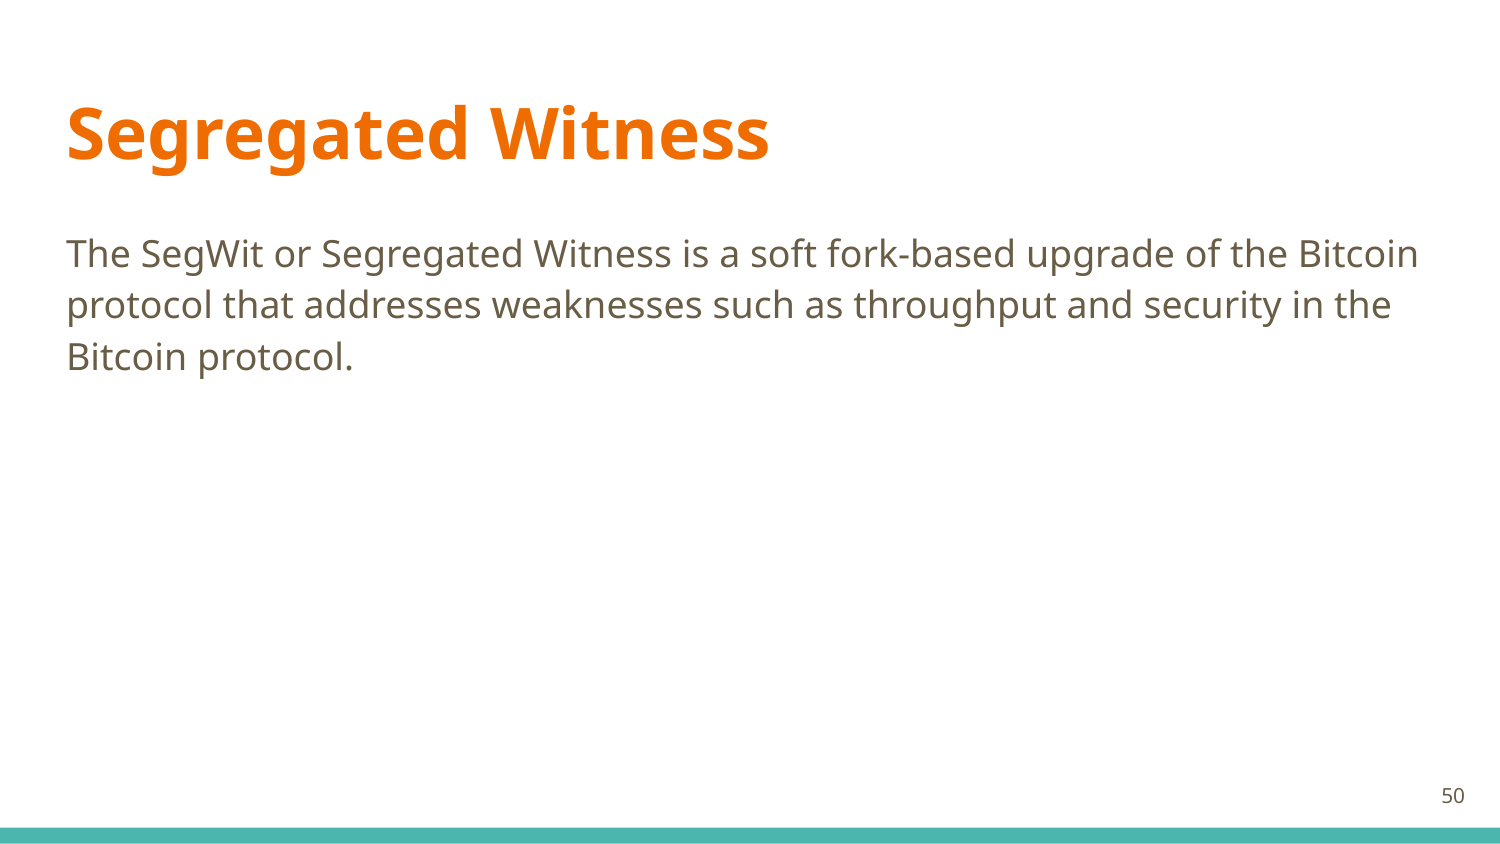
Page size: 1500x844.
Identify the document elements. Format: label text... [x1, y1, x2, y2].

list The SegWit or Segregated Witness is a soft fork-based upgrade of the Bitcoin protocol that addresses weaknesses such as throughput and security in the Bitcoin protocol. [51, 207, 1449, 750]
slide_number ‹#› [1389, 764, 1480, 830]
title Segregated Witness [51, 72, 1449, 189]
